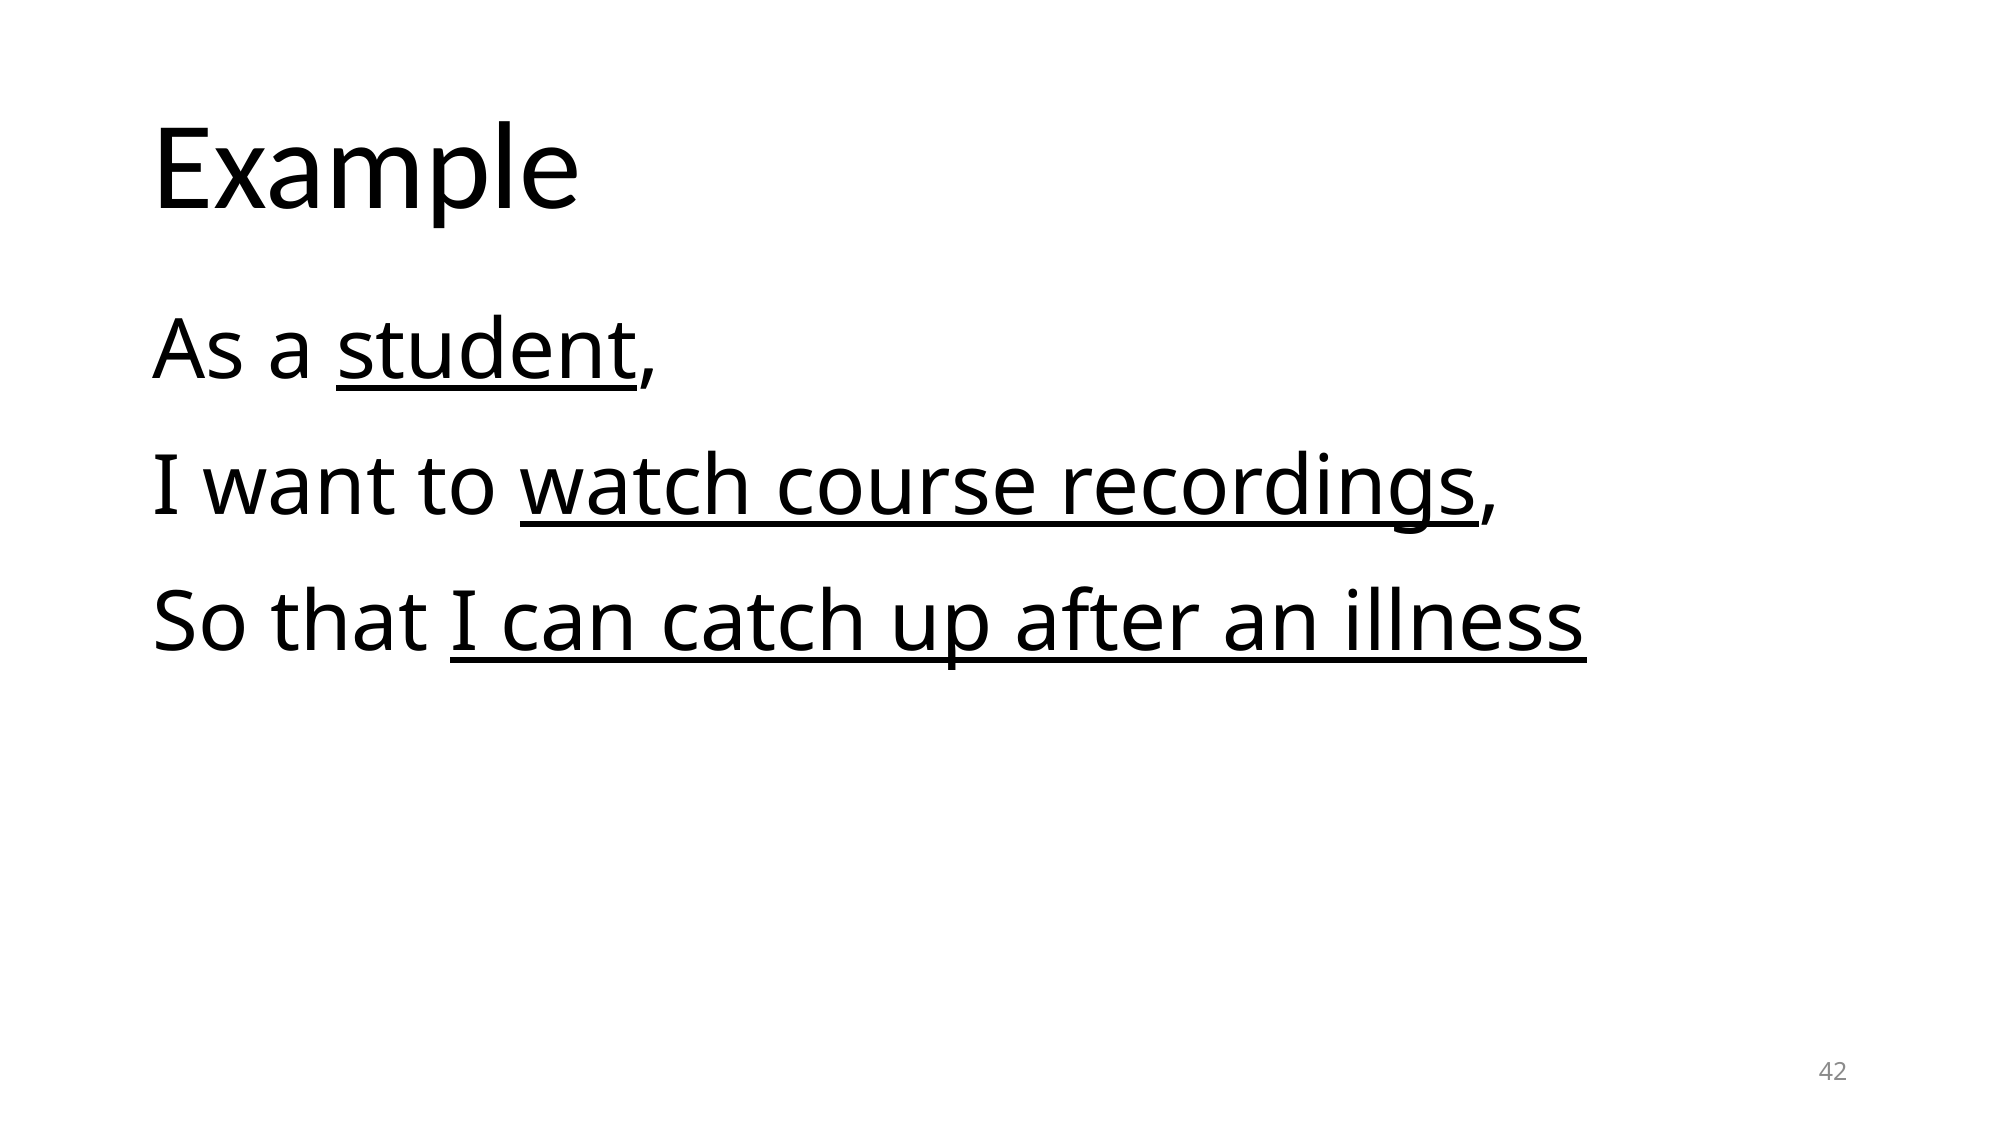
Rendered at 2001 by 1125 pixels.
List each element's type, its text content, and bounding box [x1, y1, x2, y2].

slide_number 42 [1412, 1042, 1863, 1103]
title Example [137, 59, 1863, 278]
list As a student, I want to watch course recordings, So that I can catch up after an illness [137, 299, 1863, 1014]
